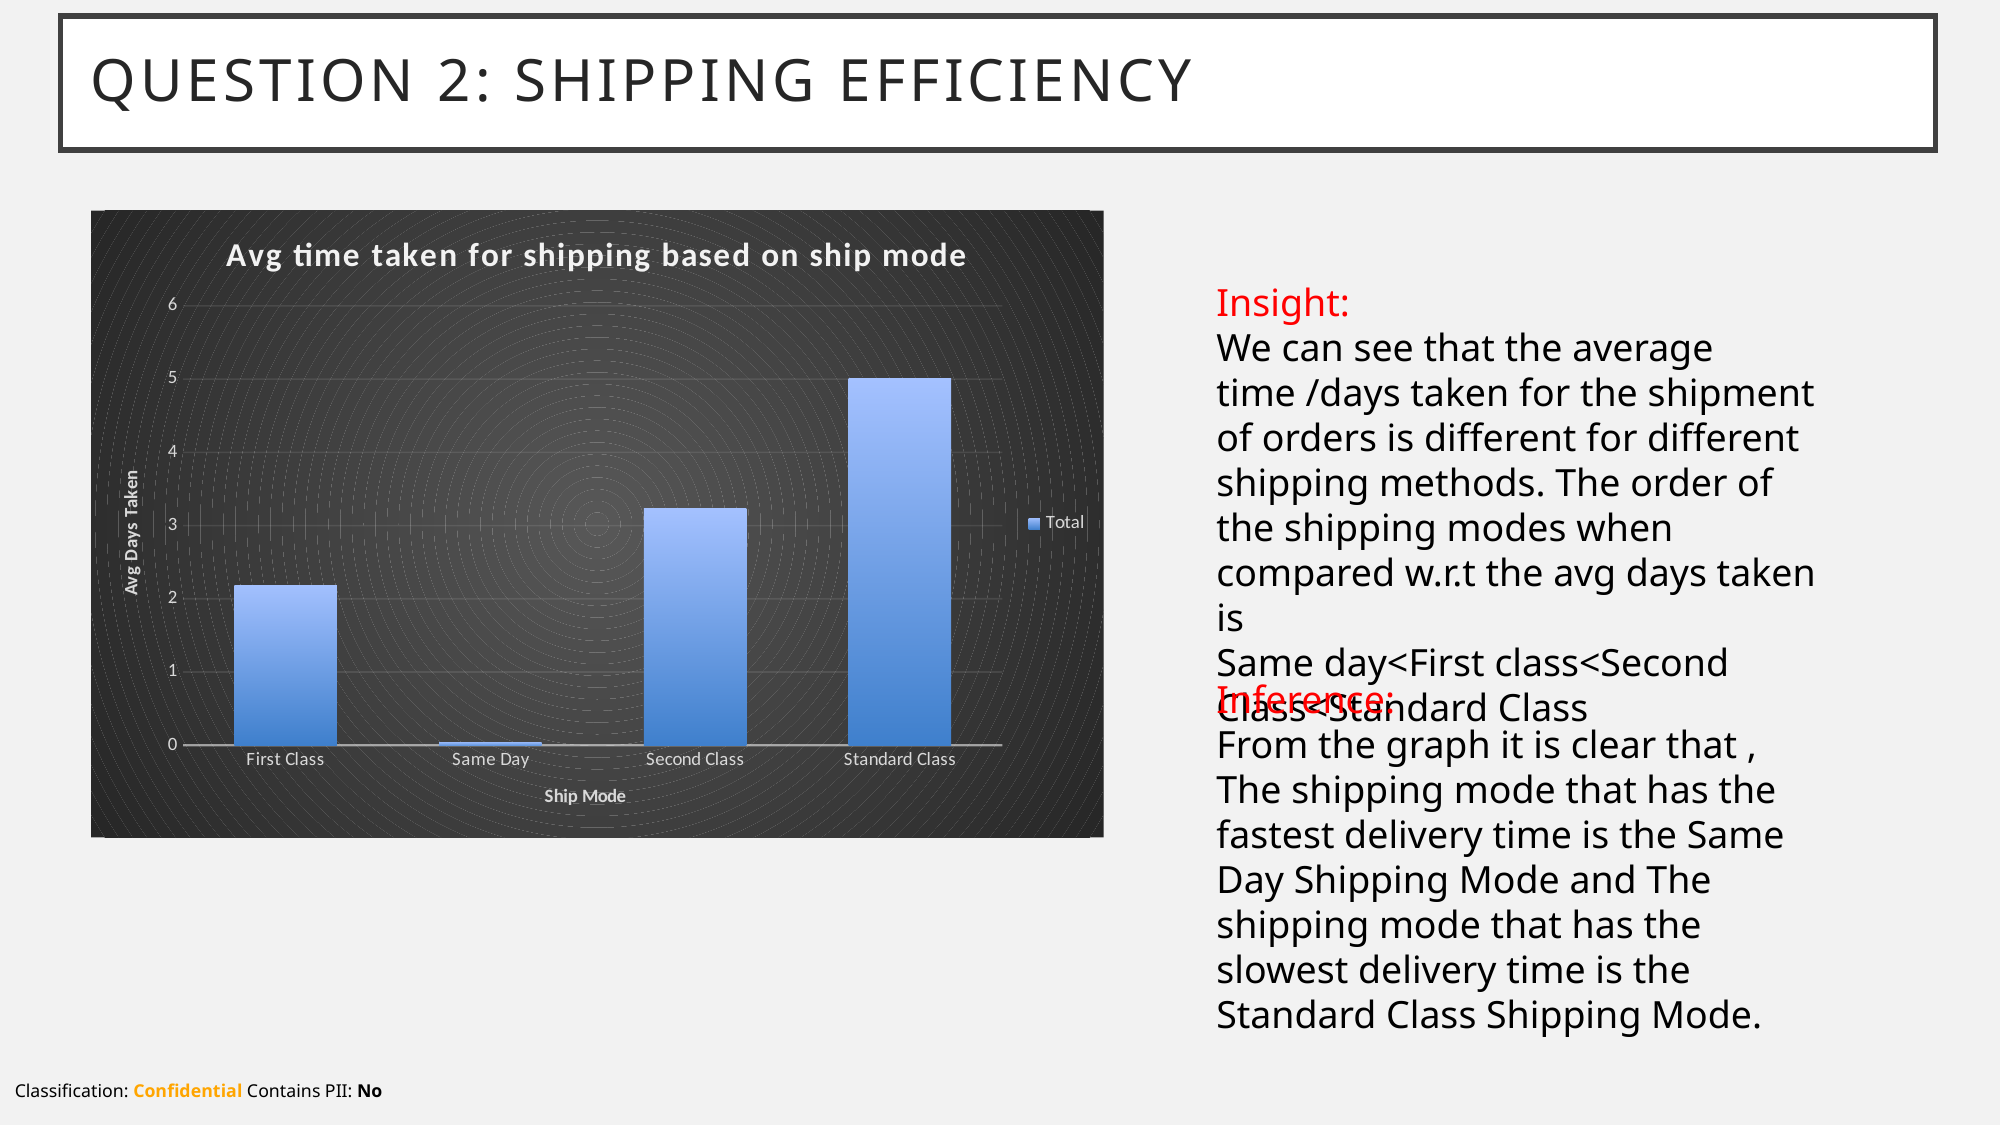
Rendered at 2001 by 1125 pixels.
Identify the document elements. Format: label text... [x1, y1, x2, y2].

title Question 2: shipping efficiency [58, 13, 1938, 153]
text_box Insight: We can see that the average time /days taken for the shipment of orders is different for different shipping methods. The order of the shipping modes when compared w.r.t the avg days taken is Same day<First class<Second Class<Standard Class [1201, 271, 1850, 668]
chart [91, 210, 1104, 838]
text_box Inference: From the graph it is clear that , The shipping mode that has the fastest delivery time is the Same Day Shipping Mode and The shipping mode that has the slowest delivery time is the Standard Class Shipping Mode. [1201, 668, 1850, 1089]
